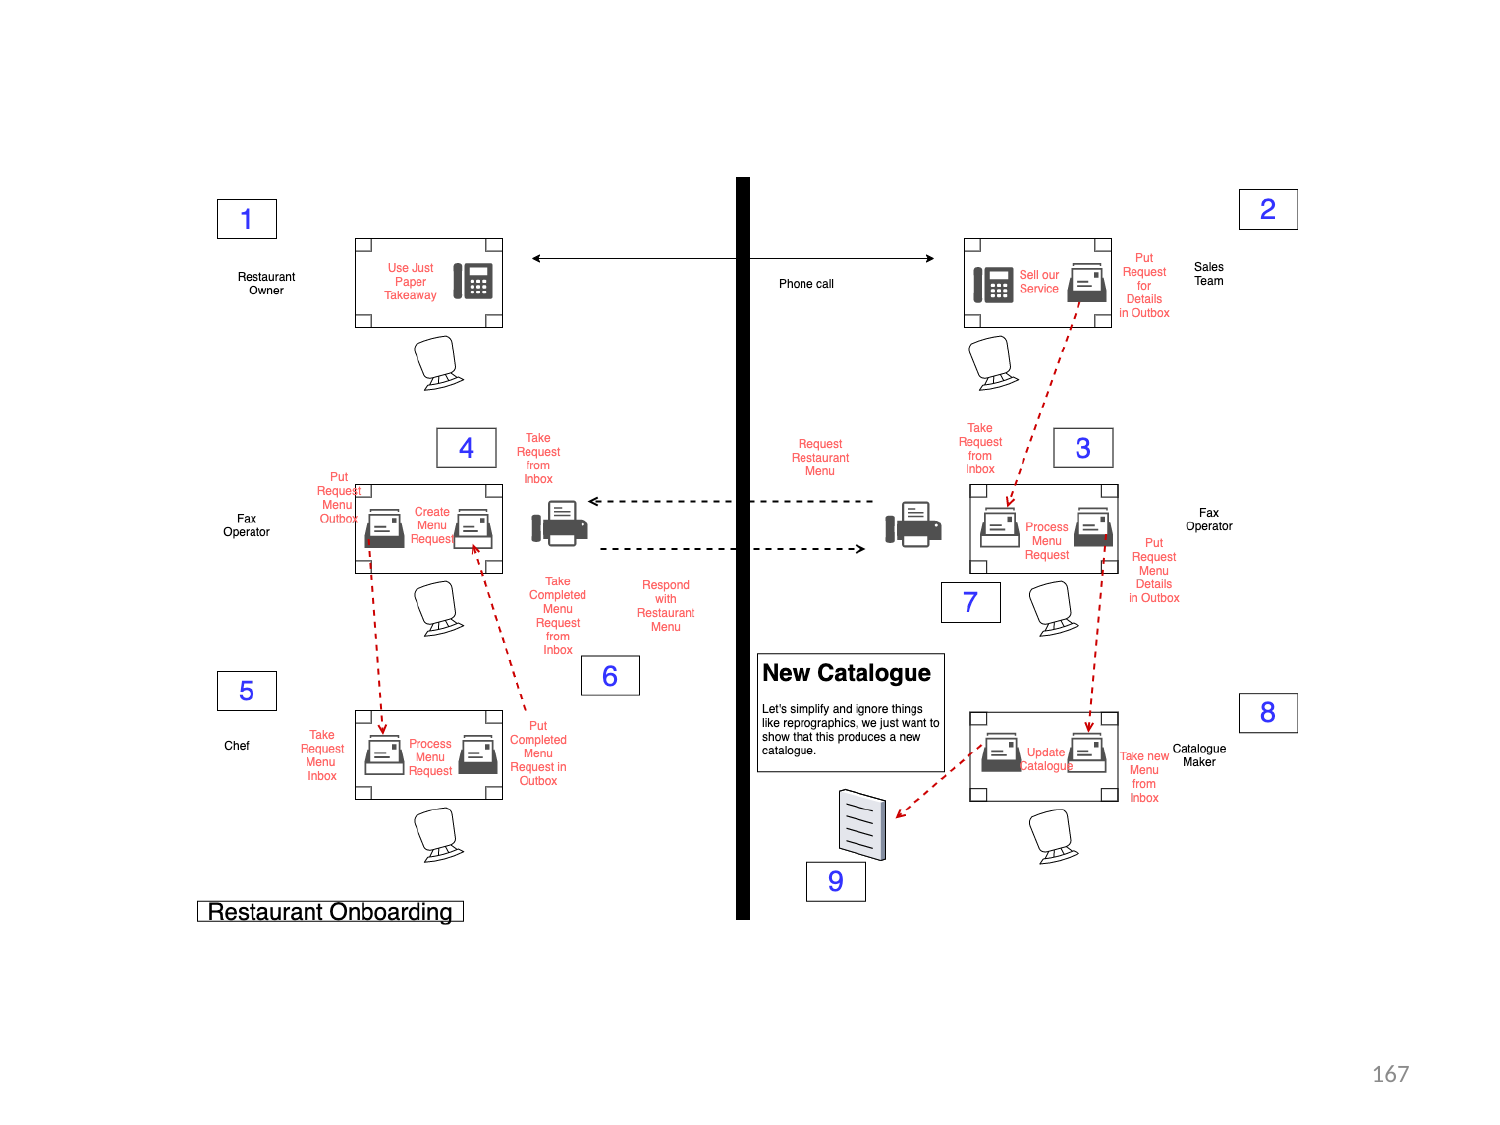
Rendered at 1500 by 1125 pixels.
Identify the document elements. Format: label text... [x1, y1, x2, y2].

slide_number 167 [1074, 1042, 1425, 1103]
picture [196, 177, 1299, 926]
